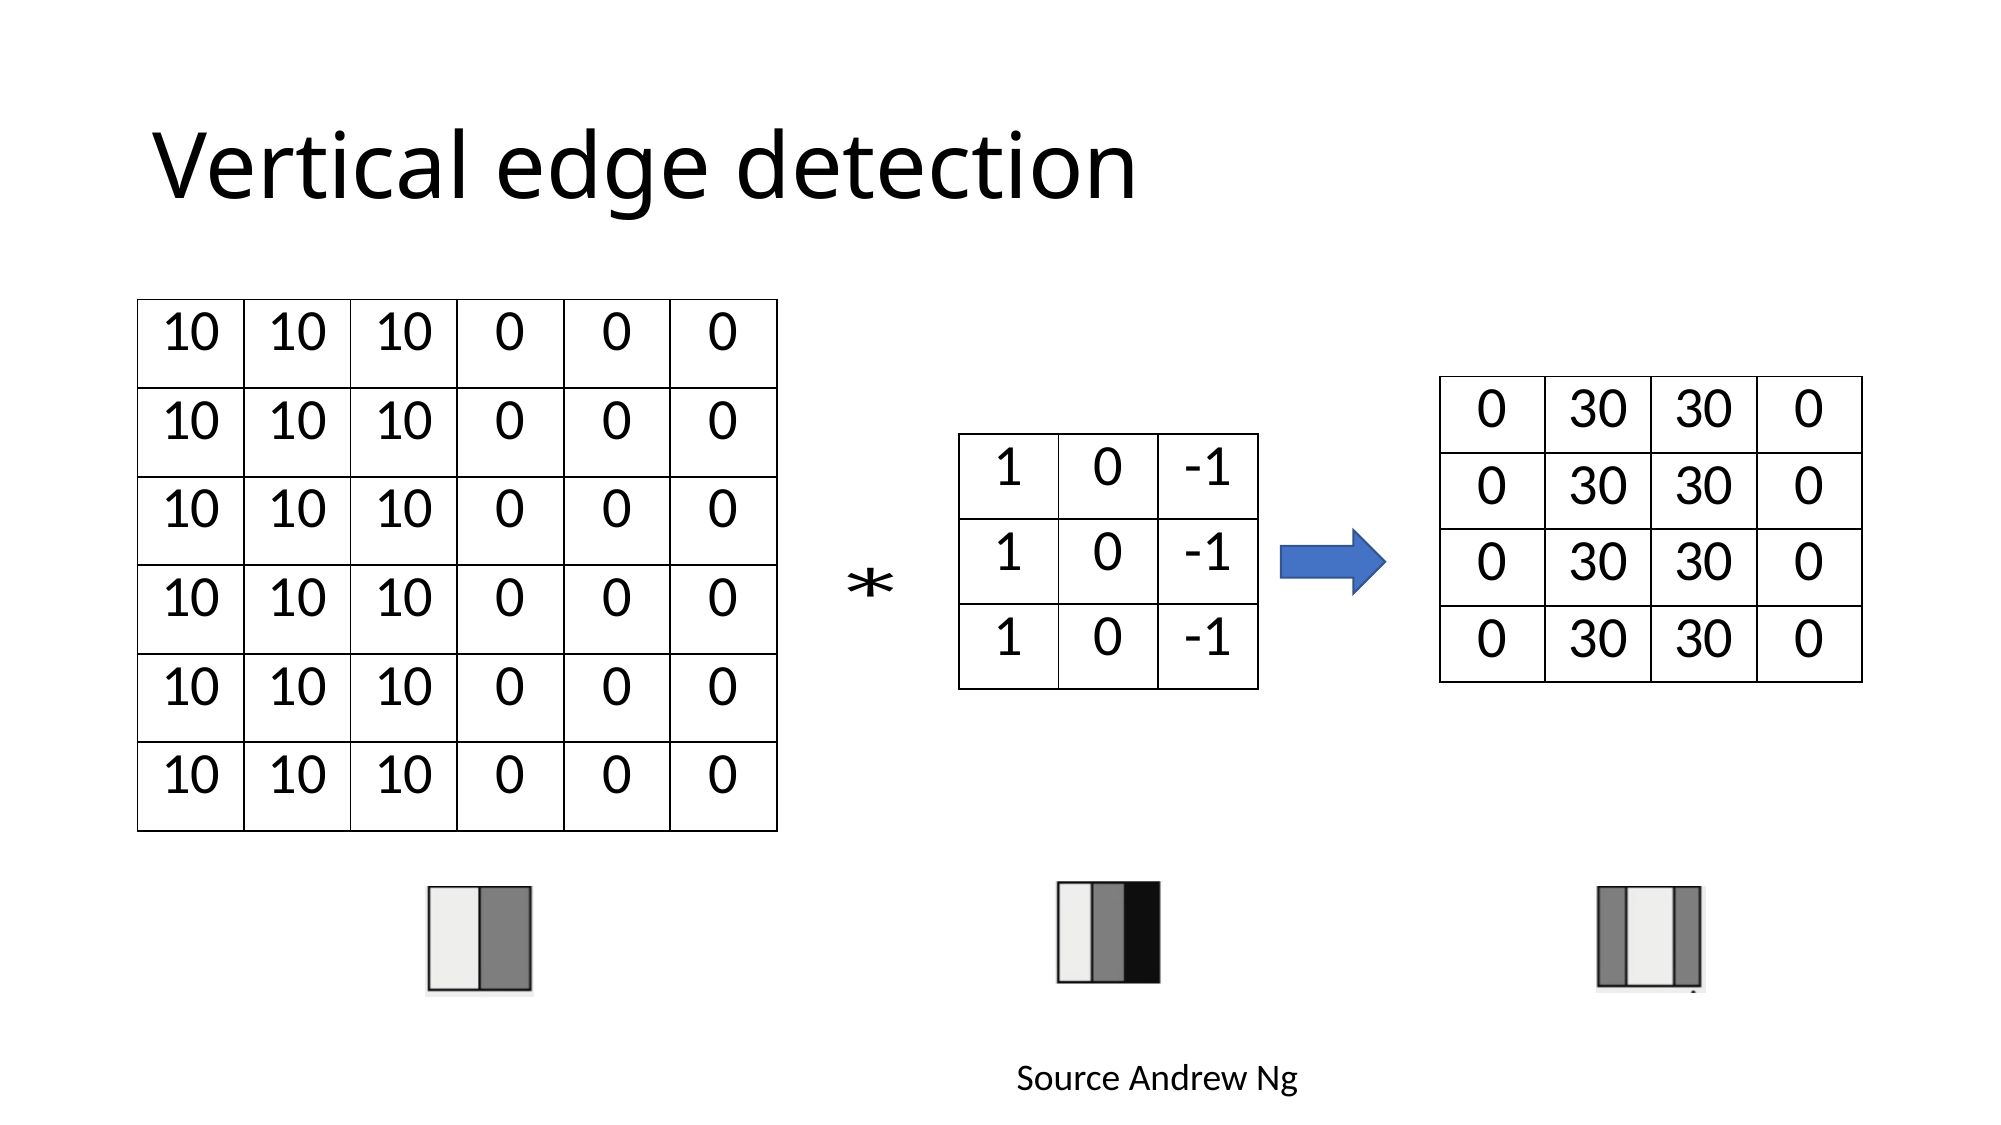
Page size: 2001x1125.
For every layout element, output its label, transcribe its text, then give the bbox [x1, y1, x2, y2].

table_cell 10 [138, 389, 243, 476]
table_cell -1 [1159, 605, 1257, 688]
table_cell 0 [671, 566, 776, 653]
text_box Source Andrew Ng [1001, 1045, 1314, 1106]
table_cell 10 [245, 743, 350, 830]
table_cell 10 [138, 743, 243, 830]
table_cell 0 [1758, 607, 1861, 681]
table_cell 10 [351, 743, 456, 830]
table_cell 0 [458, 478, 563, 564]
table_cell 30 [1652, 454, 1756, 528]
table_cell 10 [138, 655, 243, 741]
table_cell 0 [1758, 454, 1861, 528]
table_cell 0 [1441, 454, 1544, 528]
table_cell 0 [1059, 520, 1157, 603]
picture [1596, 886, 1706, 993]
table_cell 1 [960, 605, 1058, 688]
table_cell 0 [1441, 530, 1544, 605]
table_header 10 [138, 300, 243, 387]
table_cell 10 [138, 566, 243, 653]
table_cell 10 [351, 566, 456, 653]
table_cell 0 [458, 655, 563, 741]
table_cell -1 [1159, 520, 1257, 603]
table_header 0 [671, 300, 776, 387]
table_cell 30 [1546, 530, 1650, 605]
table_cell 0 [565, 655, 669, 741]
table_header 0 [1758, 377, 1861, 452]
table_cell 0 [458, 566, 563, 653]
table_cell 30 [1546, 607, 1650, 681]
table_header -1 [1159, 435, 1257, 518]
table_cell 0 [565, 389, 669, 476]
table_cell 1 [960, 520, 1058, 603]
table_cell 10 [351, 389, 456, 476]
table_cell 30 [1652, 530, 1756, 605]
table_cell 10 [351, 478, 456, 564]
picture [1055, 881, 1162, 984]
table_header 0 [458, 300, 563, 387]
table_cell 0 [671, 478, 776, 564]
table_cell 0 [1059, 605, 1157, 688]
table_header 10 [351, 300, 456, 387]
table_cell 10 [138, 478, 243, 564]
table_cell 0 [1441, 607, 1544, 681]
table_cell 0 [671, 743, 776, 830]
table_cell 0 [671, 655, 776, 741]
title Vertical edge detection [137, 59, 1863, 278]
picture [424, 886, 534, 997]
text_box [1279, 527, 1387, 597]
table_cell 10 [245, 389, 350, 476]
table_cell 10 [245, 566, 350, 653]
table_cell 0 [565, 478, 669, 564]
table_header 1 [960, 435, 1058, 518]
table_header 10 [245, 300, 350, 387]
table_cell 30 [1652, 607, 1756, 681]
table_header 0 [565, 300, 669, 387]
table_cell 30 [1546, 454, 1650, 528]
table_header 30 [1546, 377, 1650, 452]
table_cell 0 [1758, 530, 1861, 605]
table_cell 10 [245, 478, 350, 564]
table_header 0 [1059, 435, 1157, 518]
table_cell 0 [458, 389, 563, 476]
table_cell 10 [351, 655, 456, 741]
table_cell 10 [245, 655, 350, 741]
table_cell 0 [565, 743, 669, 830]
table_cell 0 [458, 743, 563, 830]
table_cell 0 [565, 566, 669, 653]
table_header 0 [1441, 377, 1544, 452]
table_header 30 [1652, 377, 1756, 452]
table_cell 0 [671, 389, 776, 476]
